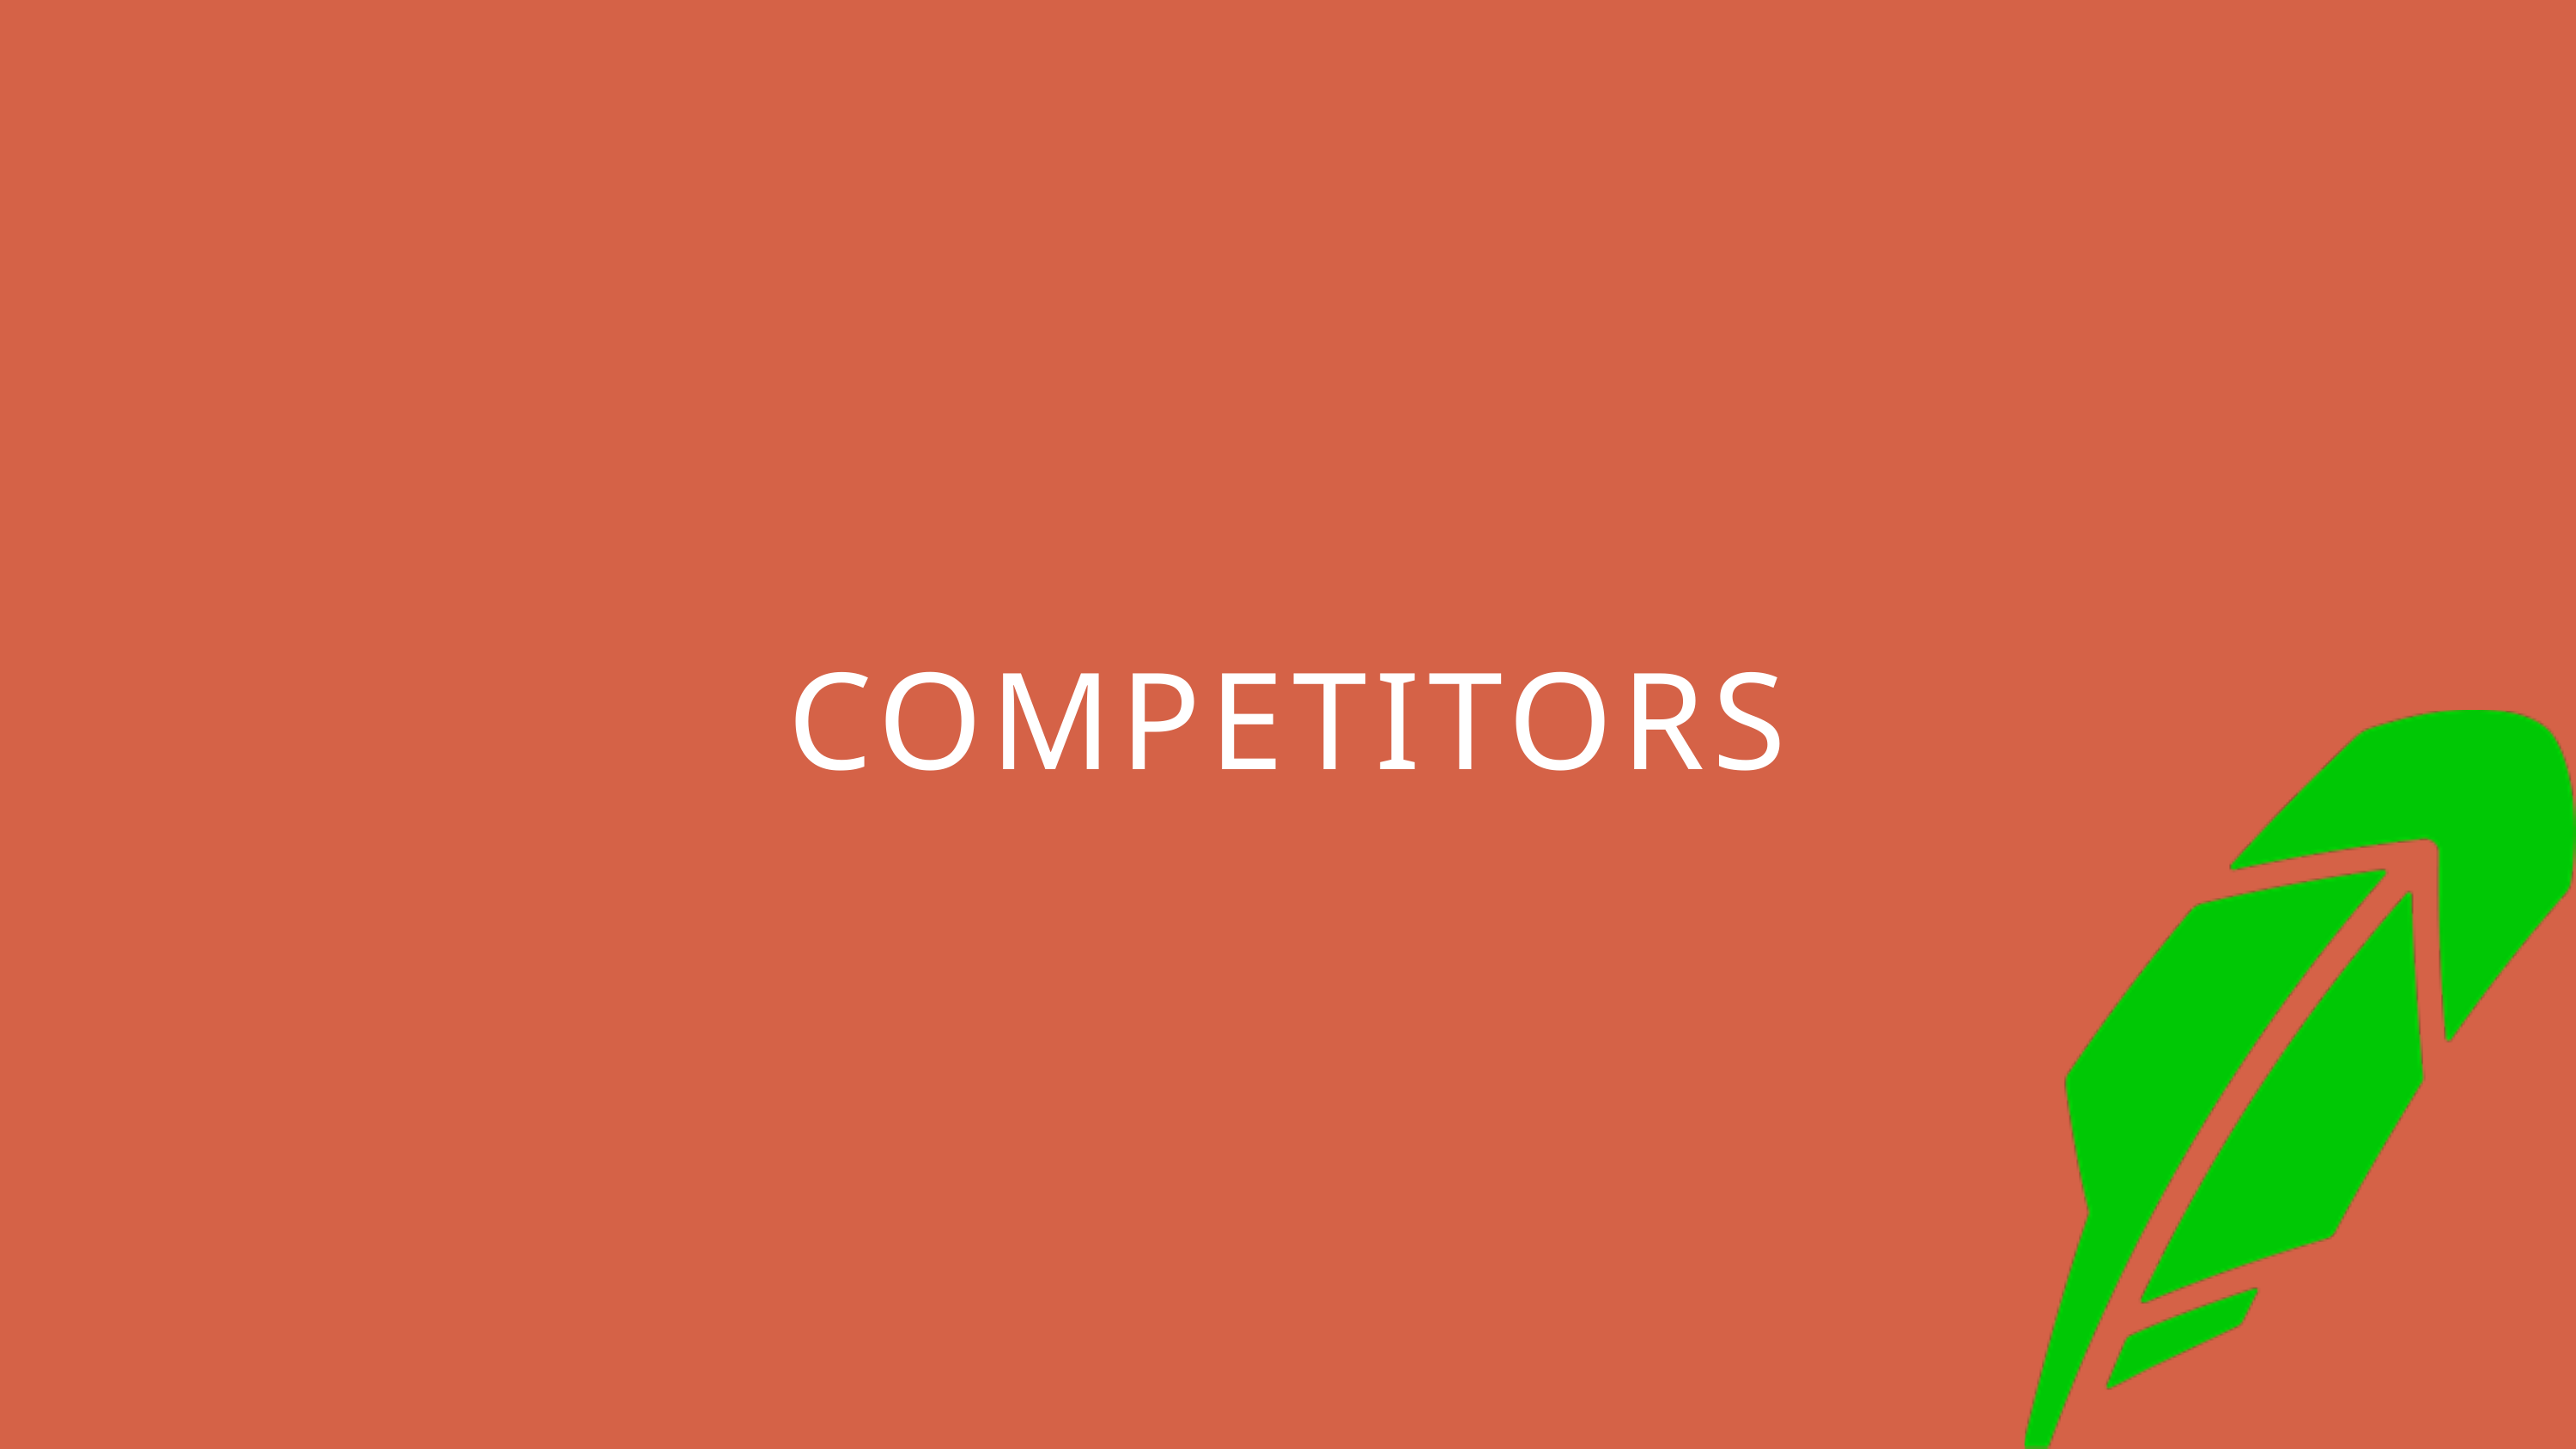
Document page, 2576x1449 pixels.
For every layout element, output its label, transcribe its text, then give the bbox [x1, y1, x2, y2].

text_box COMPETITORS [501, 662, 2075, 797]
text_box [2024, 710, 2576, 1449]
